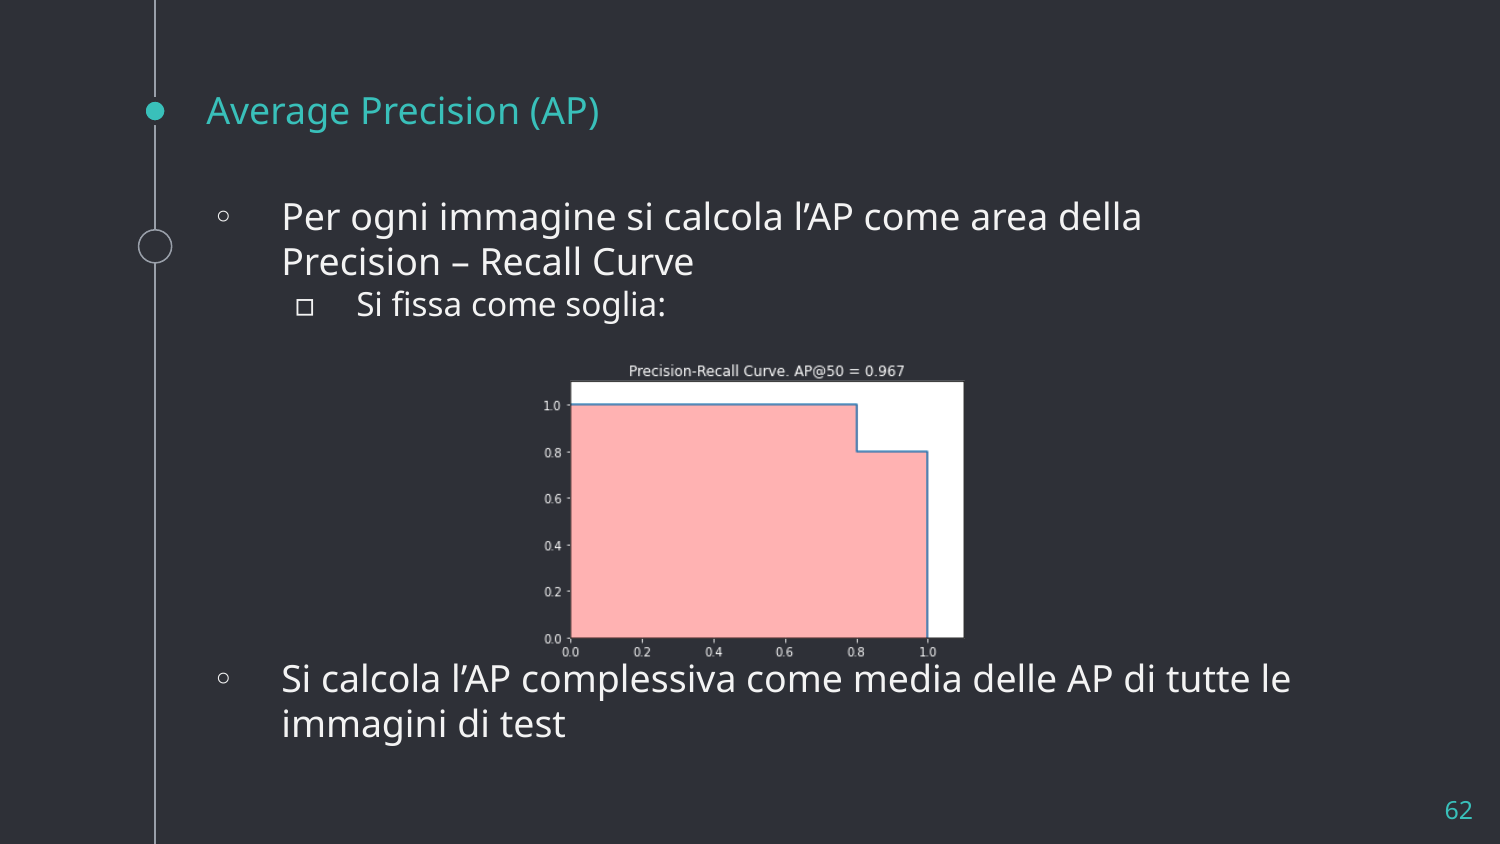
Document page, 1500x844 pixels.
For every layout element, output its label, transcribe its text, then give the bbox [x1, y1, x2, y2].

title Average Precision (AP) [191, 90, 1317, 147]
picture [535, 355, 972, 666]
slide_number 62 [1398, 779, 1489, 832]
